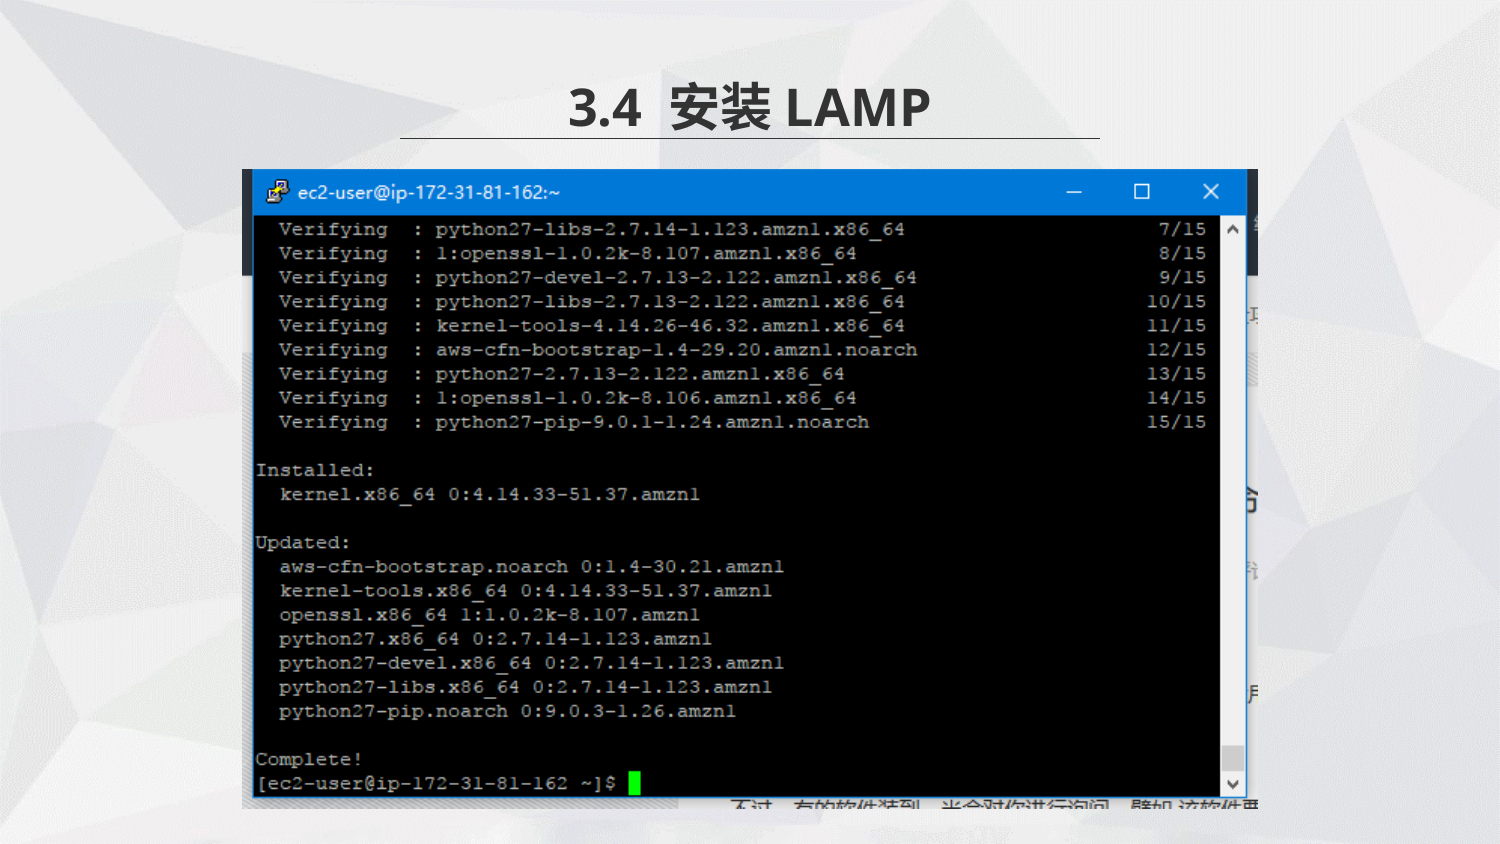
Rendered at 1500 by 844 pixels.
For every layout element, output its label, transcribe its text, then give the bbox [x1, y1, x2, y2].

picture [0, 0, 1500, 844]
text_box 3.4 安装LAMP [472, 67, 1028, 137]
